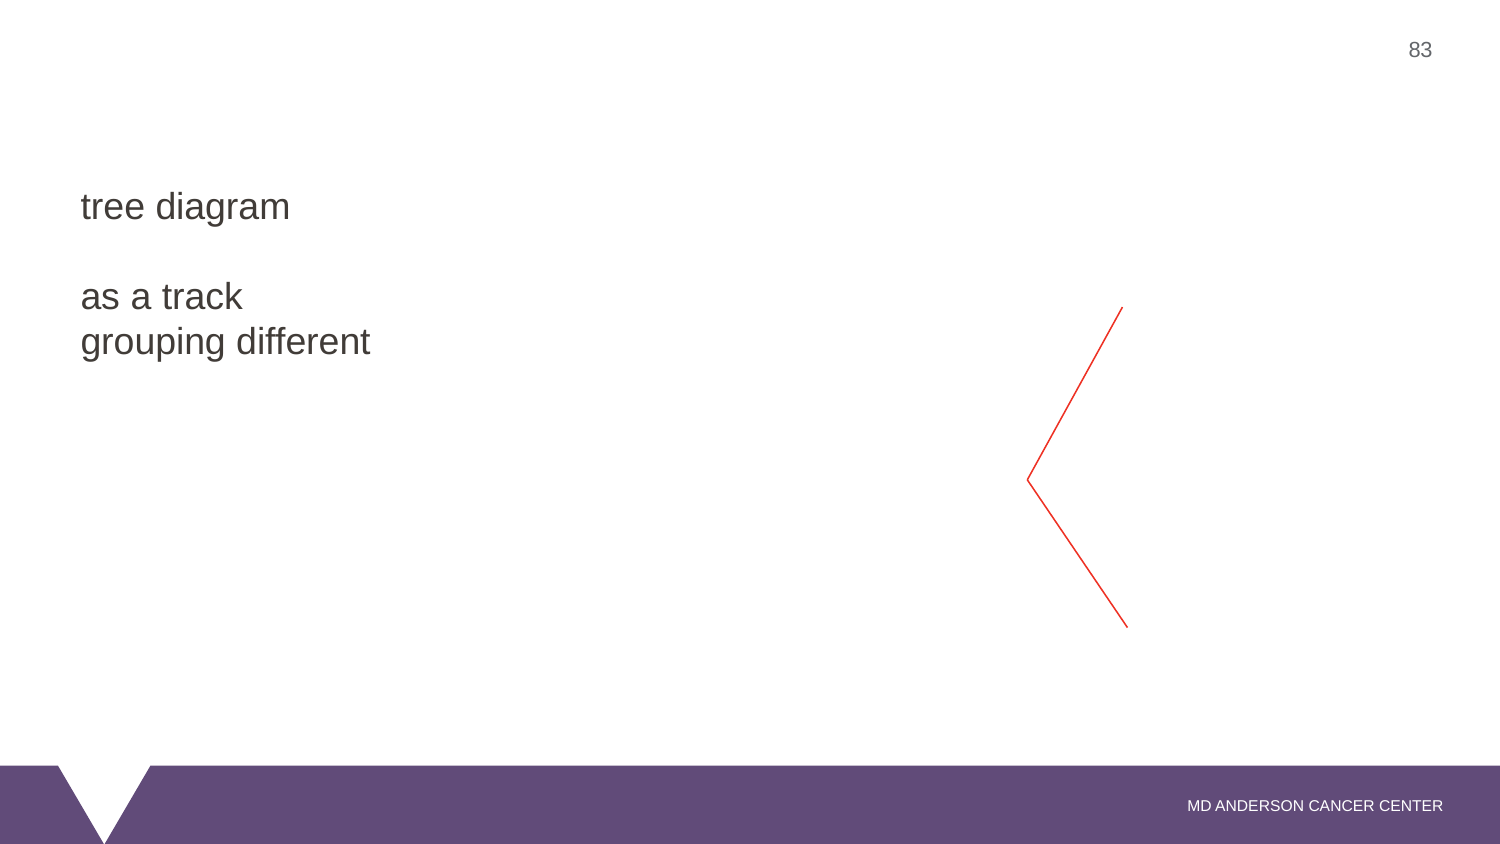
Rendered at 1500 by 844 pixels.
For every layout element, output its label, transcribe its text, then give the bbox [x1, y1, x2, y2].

list tree diagram as a track grouping different [80, 181, 1444, 754]
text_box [1027, 306, 1123, 479]
slide_number 83 [1383, 0, 1433, 294]
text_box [1027, 479, 1128, 628]
